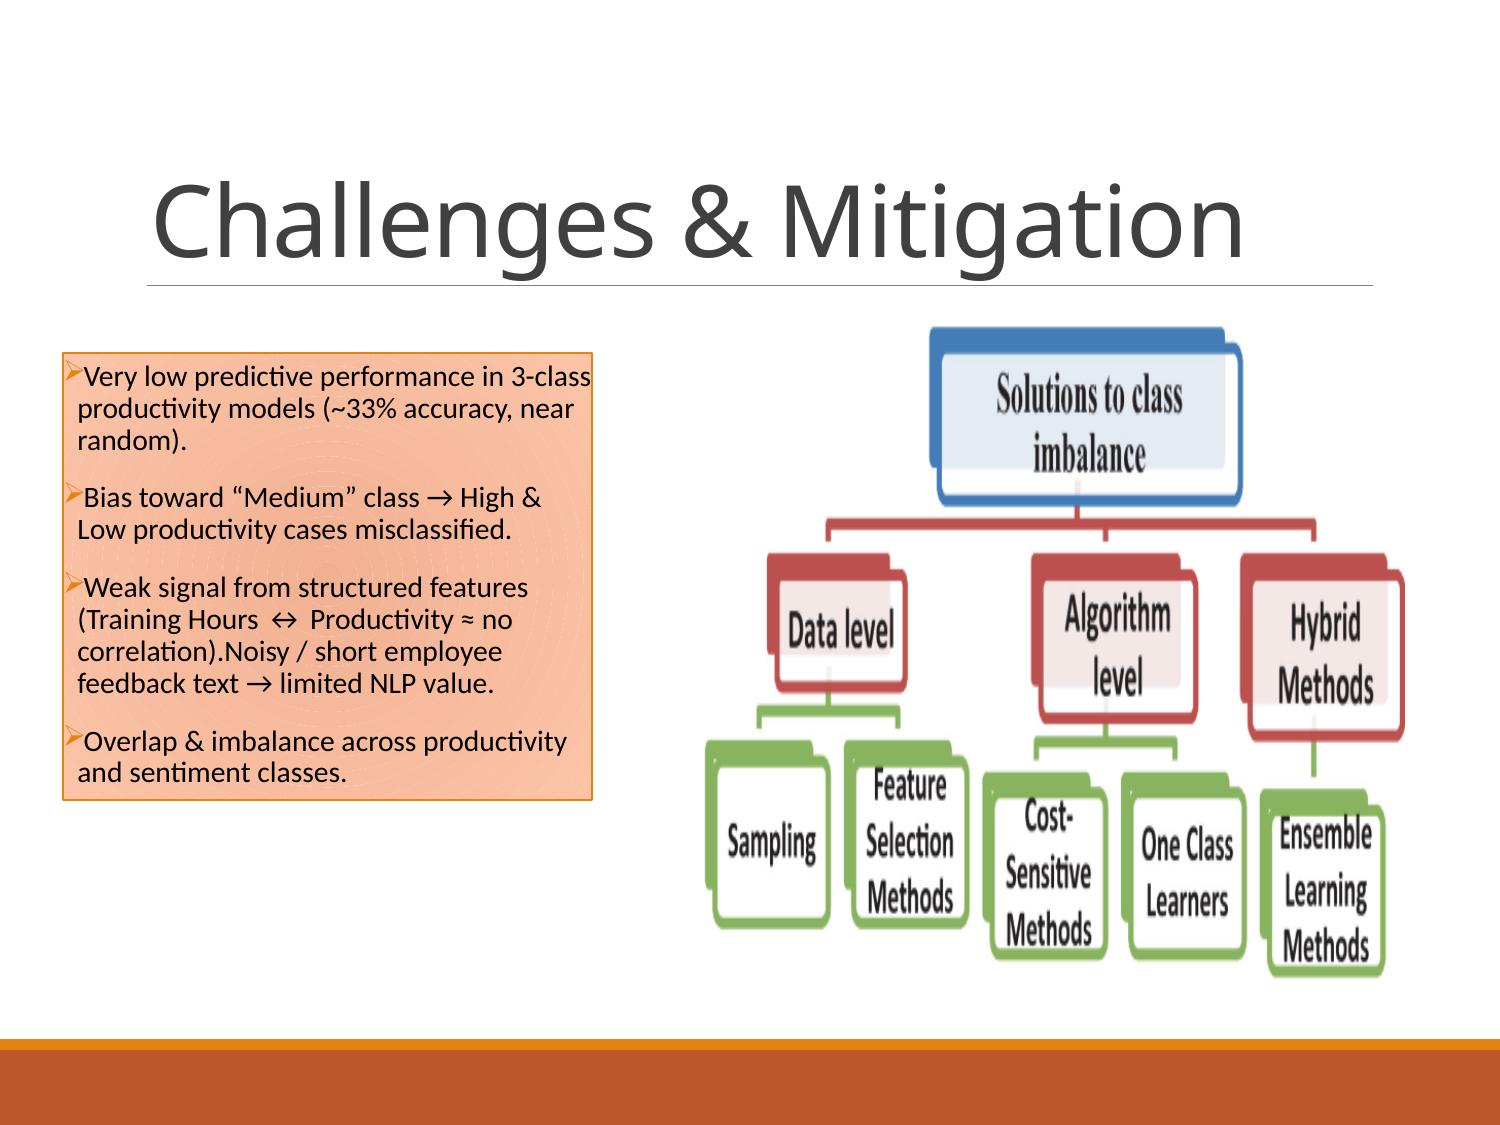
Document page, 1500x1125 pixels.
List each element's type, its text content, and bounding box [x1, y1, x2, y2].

list Very low predictive performance in 3-class productivity models (~33% accuracy, near random). Bias toward “Medium” class → High & Low productivity cases misclassified. Weak signal from structured features (Training Hours ↔ Productivity ≈ no correlation).Noisy / short employee feedback text → limited NLP value. Overlap & imbalance across productivity and sentiment classes. [62, 352, 593, 801]
picture [699, 315, 1406, 982]
title Challenges & Mitigation [135, 47, 1373, 285]
